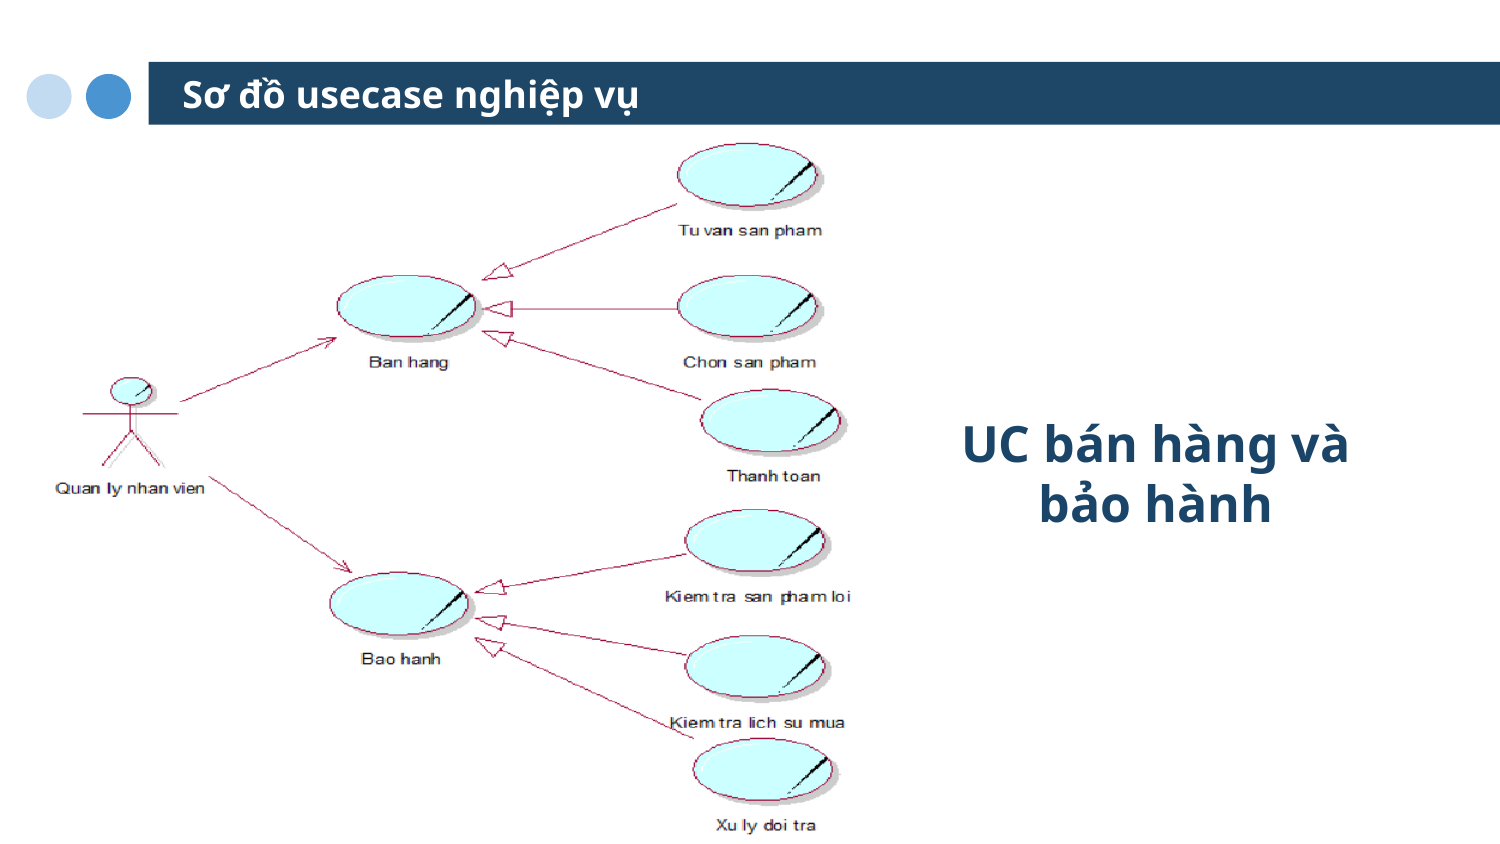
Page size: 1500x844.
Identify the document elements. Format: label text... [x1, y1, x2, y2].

picture [28, 134, 864, 844]
title UC bán hàng và bảo hành [944, 397, 1367, 581]
subtitle Sơ đồ usecase nghiệp vụ [148, 61, 689, 125]
